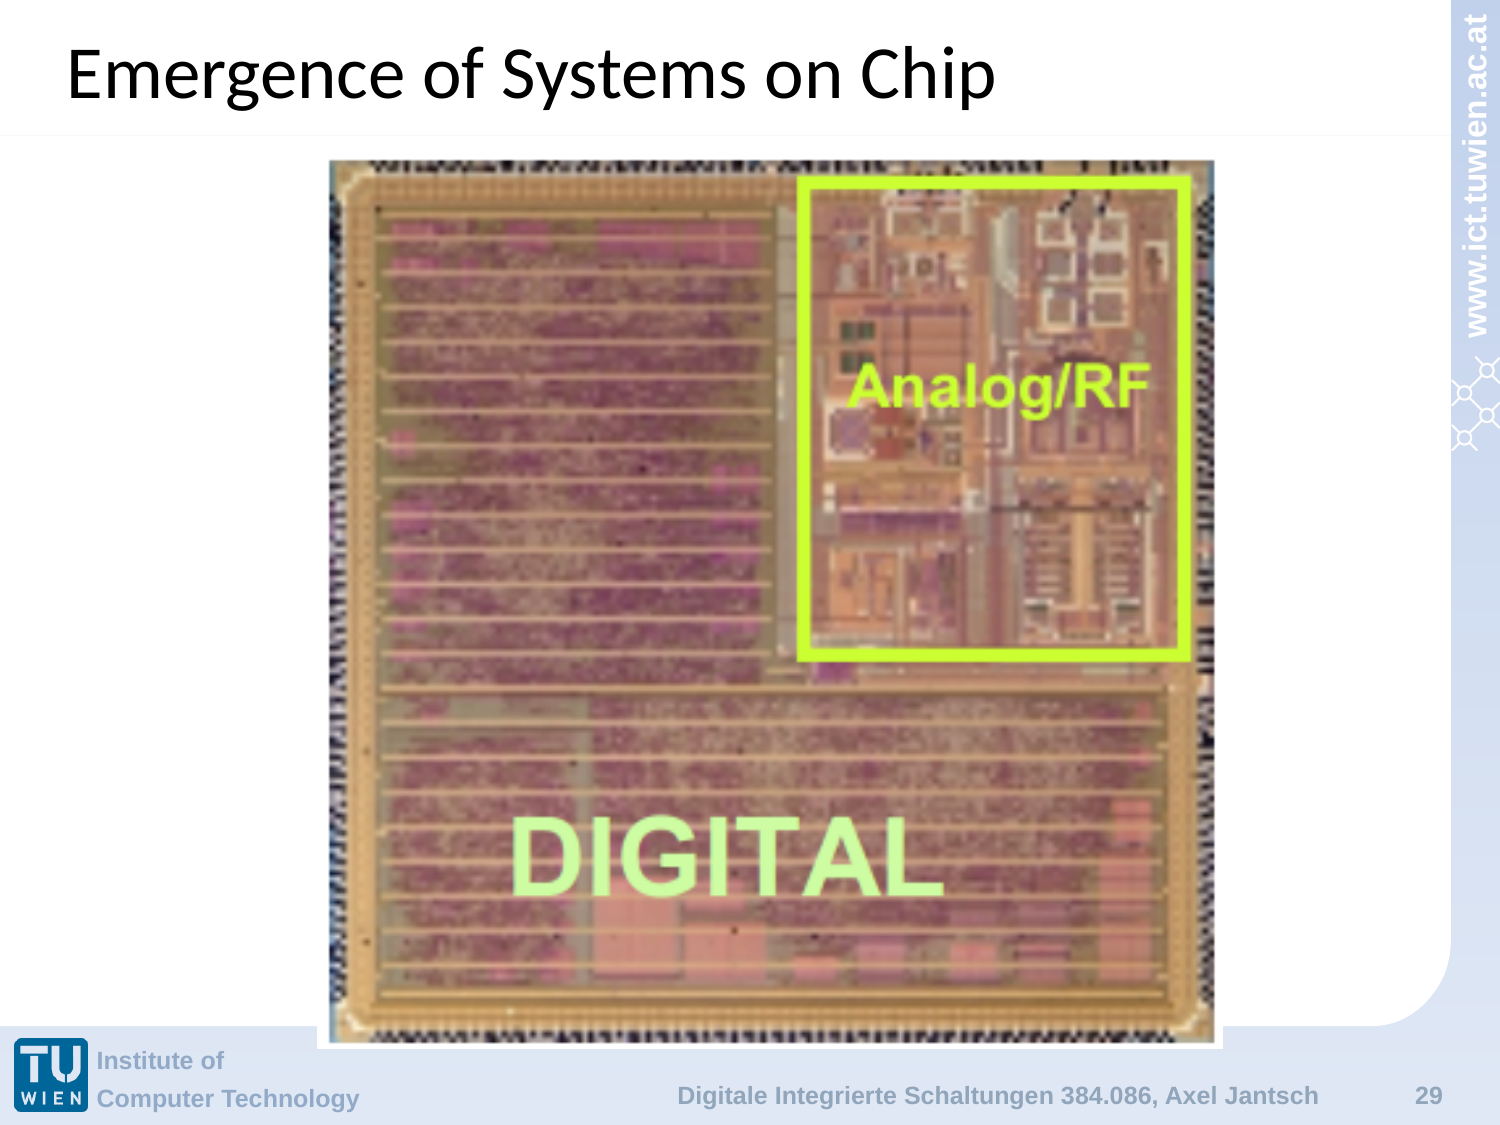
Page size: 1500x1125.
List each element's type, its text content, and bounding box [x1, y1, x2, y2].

picture [22, 1092, 35, 1104]
title Emergence of Systems on Chip [51, 11, 1412, 126]
picture [52, 1046, 64, 1081]
picture [71, 1092, 80, 1104]
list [316, 148, 1223, 1050]
picture [21, 1046, 47, 1053]
slide_number 29 [1364, 1029, 1458, 1118]
picture [55, 1092, 62, 1104]
footer Digitale Integrierte Schaltungen 384.086, Axel Jantsch [585, 1029, 1336, 1118]
picture [68, 1046, 80, 1082]
picture [31, 1056, 38, 1082]
